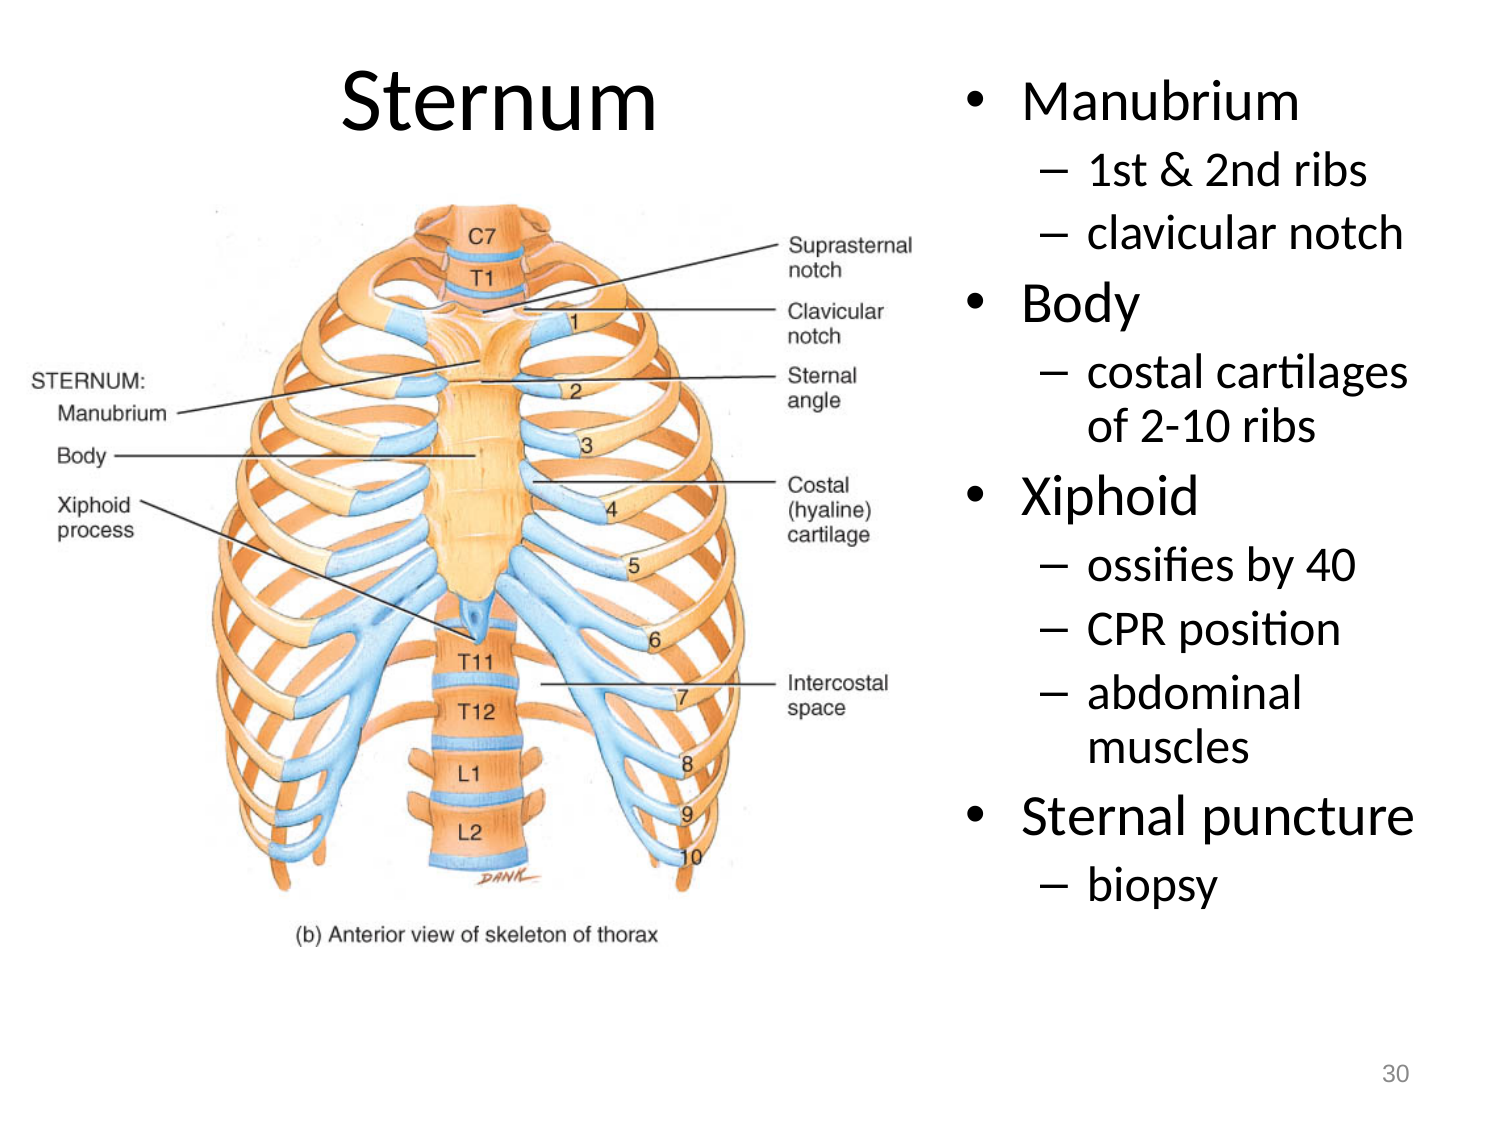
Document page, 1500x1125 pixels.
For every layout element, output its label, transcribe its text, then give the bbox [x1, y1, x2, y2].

slide_number 30 [1074, 1042, 1425, 1103]
picture [23, 187, 913, 947]
list Manubrium 1st & 2nd ribs clavicular notch Body costal cartilages of 2-10 ribs Xiphoid ossifies by 40 CPR position abdominal muscles Sternal puncture biopsy [950, 62, 1438, 1050]
title Sternum [112, 0, 888, 185]
